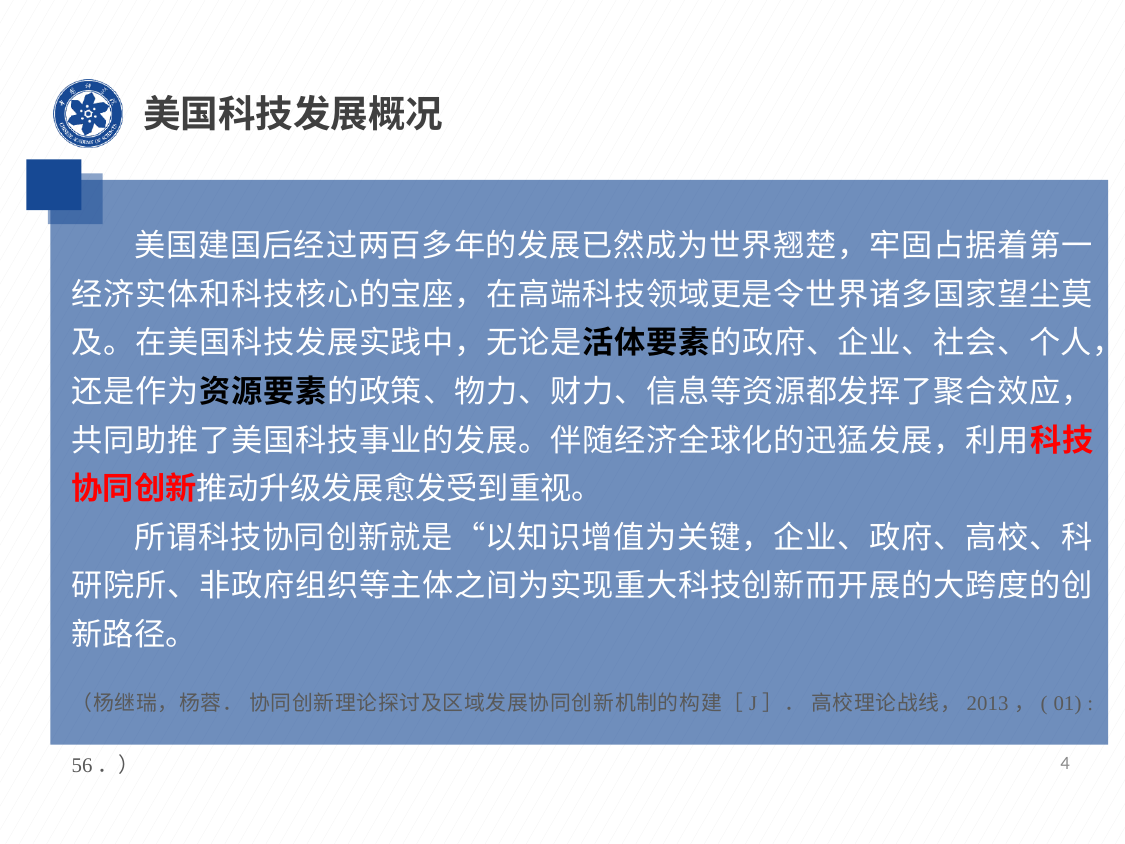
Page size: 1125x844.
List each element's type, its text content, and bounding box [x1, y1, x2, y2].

text_box [105, 178, 1110, 747]
picture [53, 78, 123, 149]
text_box 美国建国后经过两百多年的发展已然成为世界翘楚，牢固占据着第一经济实体和科技核心的宝座，在高端科技领域更是令世界诸多国家望尘莫及。在美国科技发展实践中，无论是活体要素的政府、企业、社会、个人，还是作为资源要素的政策、物力、财力、信息等资源都发挥了聚合效应，共同助推了美国科技事业的发展。伴随经济全球化的迅猛发展，利用科技协同创新推动升级发展愈发受到重视。 所谓科技协同创新就是“以知识增值为关键，企业、政府、高校、科研院所、非政府组织等主体之间为实现重大科技创新而开展的大跨度的创新路径。 （杨继瑞，杨蓉． 协同创新理论探讨及区域发展协同创新机制的构建［J］． 高校理论战线，2013，( 01) : 56．） [56, 206, 1109, 785]
slide_number 4 [822, 739, 1085, 785]
text_box 美国科技发展概况 [132, 93, 574, 132]
text_box [46, 171, 105, 226]
text_box [24, 157, 83, 212]
text_box [48, 226, 56, 747]
